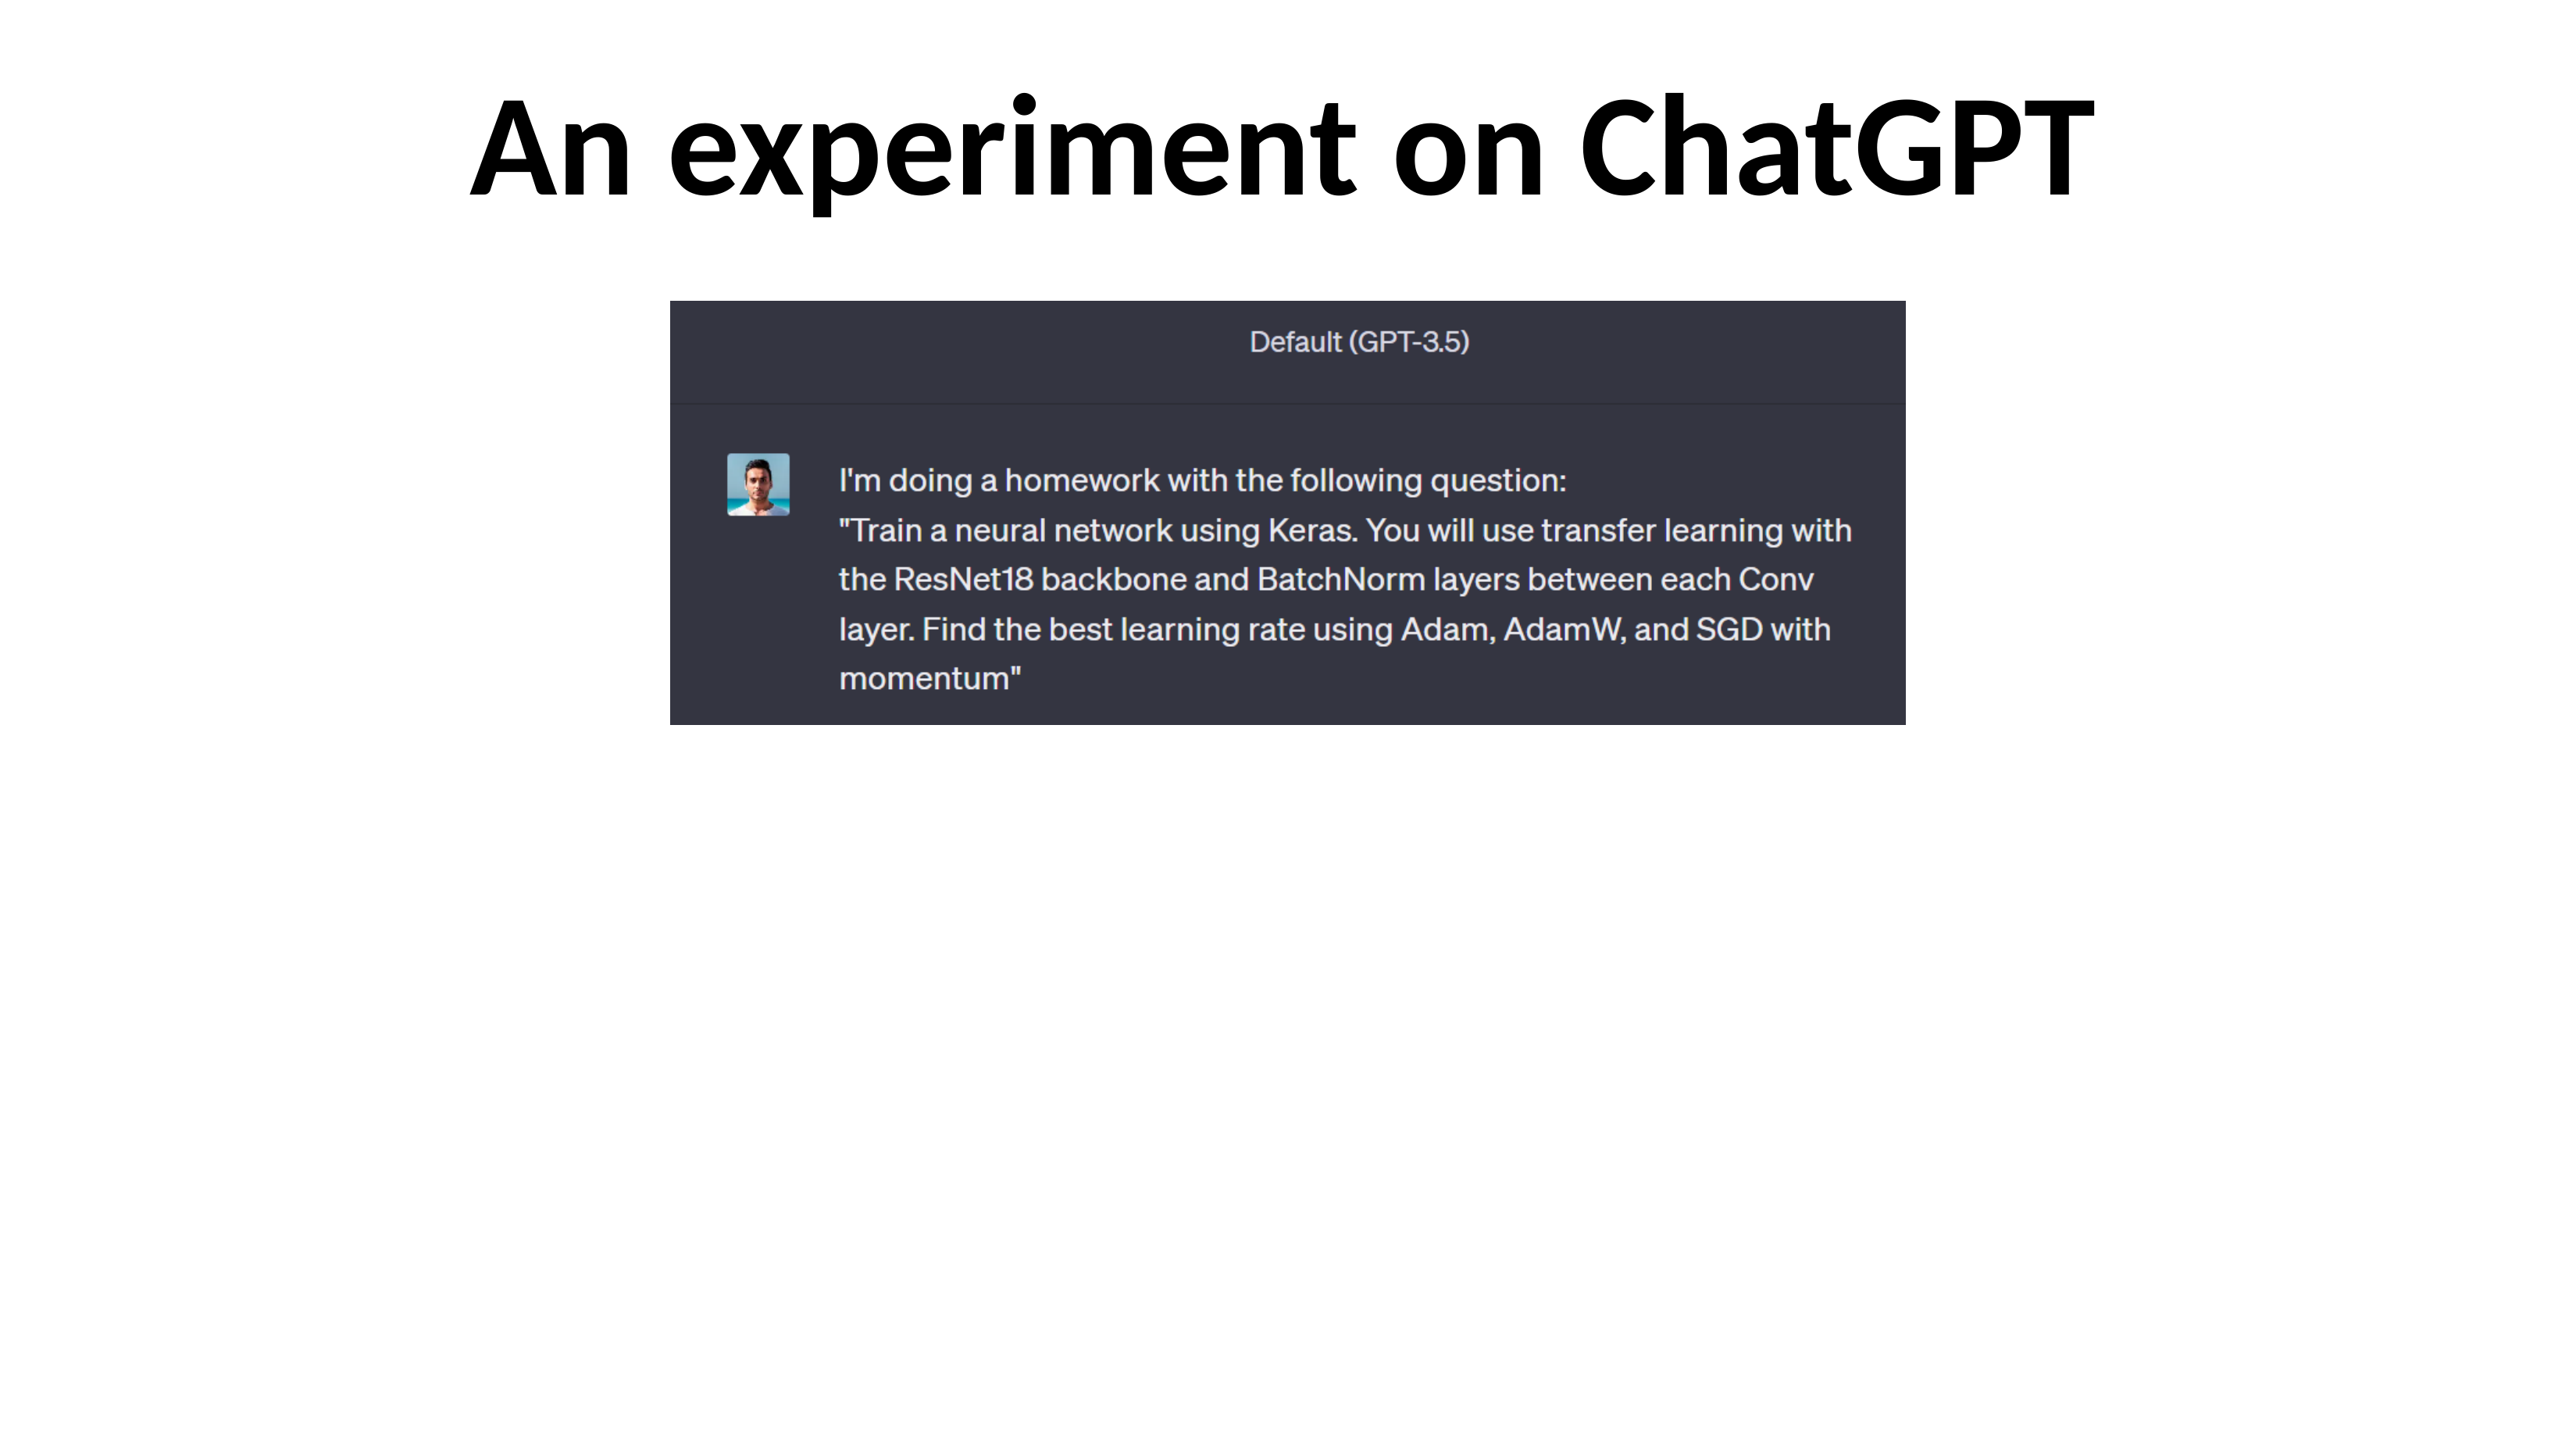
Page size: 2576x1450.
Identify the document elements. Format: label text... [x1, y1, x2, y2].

title An experiment on ChatGPT [469, 49, 2107, 226]
picture [669, 301, 1906, 725]
